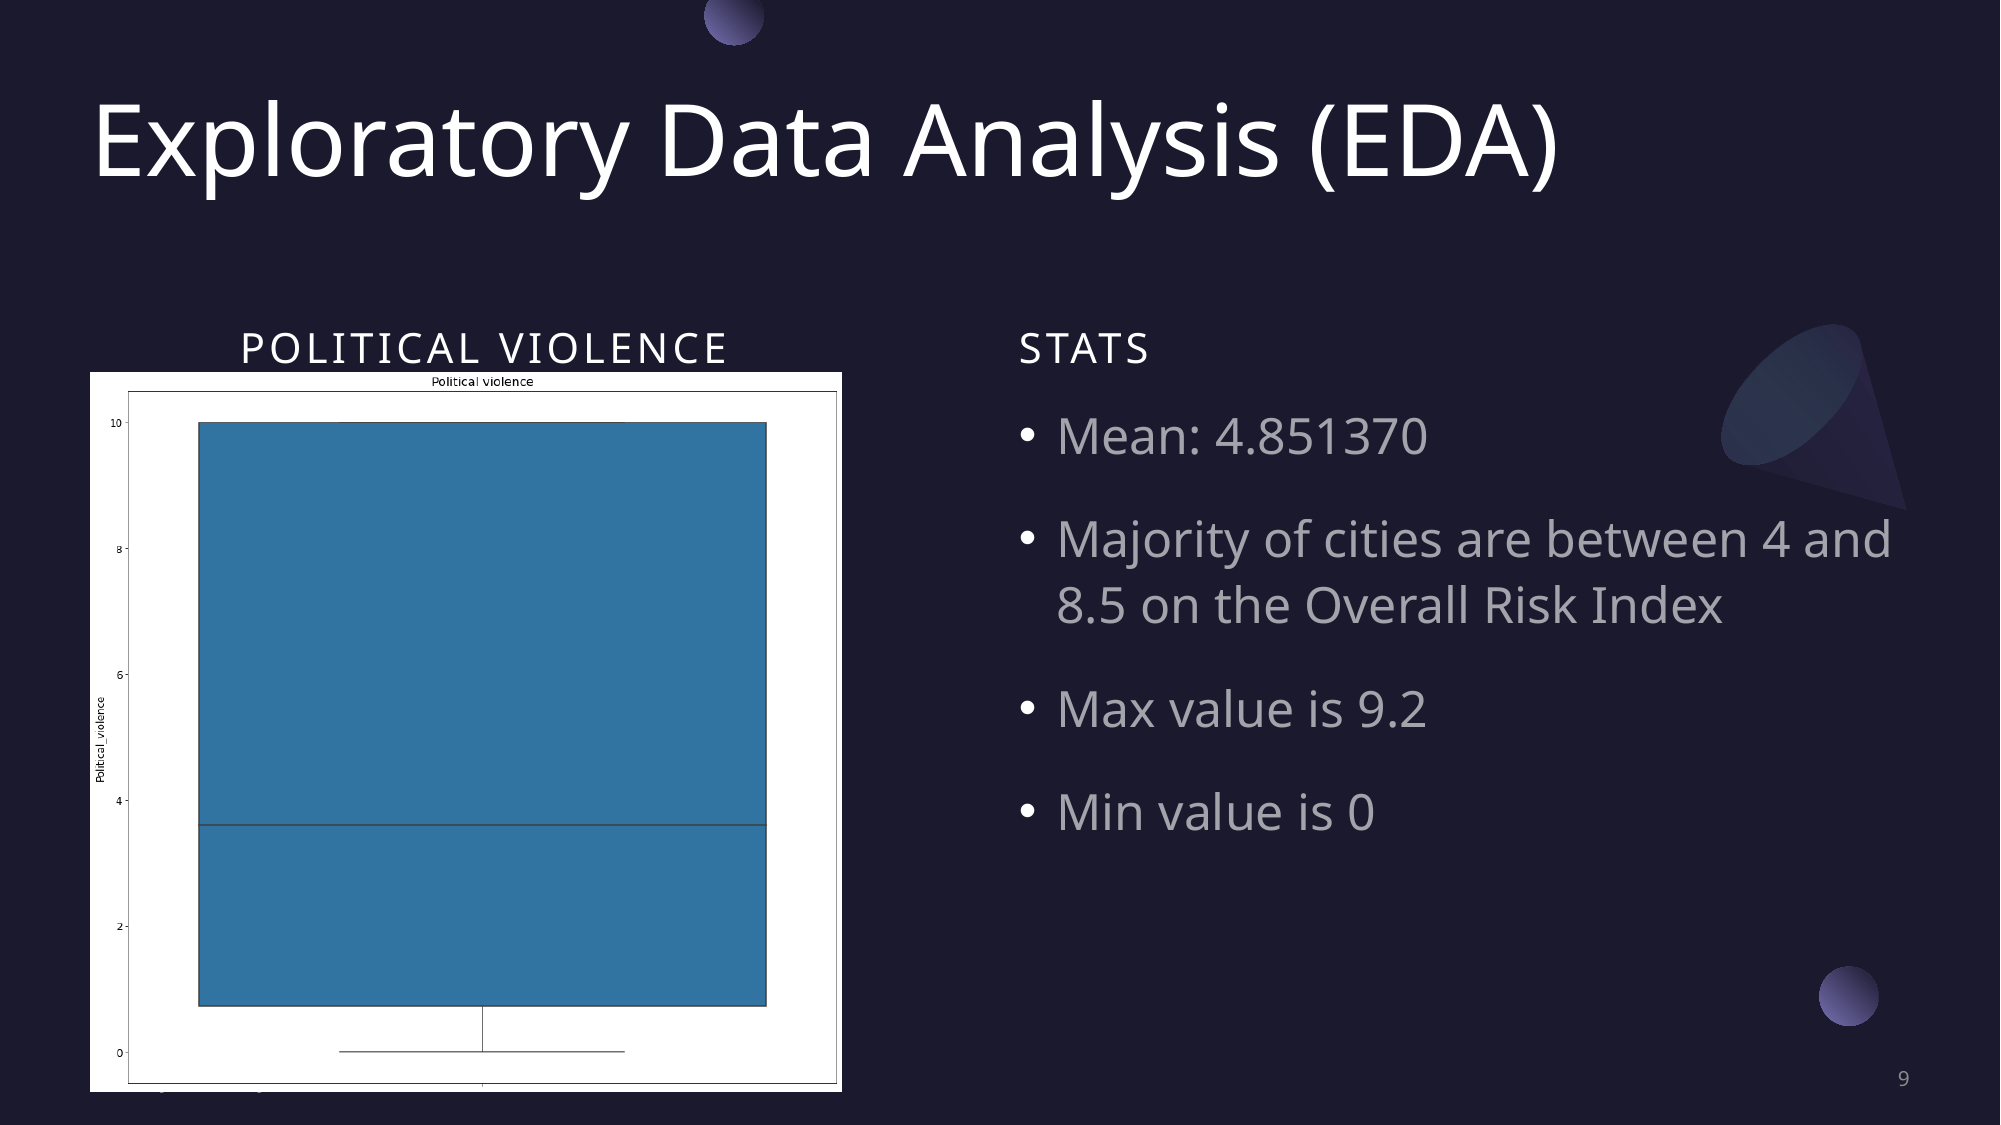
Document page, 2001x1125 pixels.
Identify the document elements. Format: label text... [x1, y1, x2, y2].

text_box Mean: 4.851370 Majority of cities are between 4 and 8.5 on the Overall Risk Index Max value is 9.2 Min value is 0 [1019, 398, 1911, 975]
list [89, 372, 842, 1093]
text_box [703, 0, 765, 47]
title Exploratory Data Analysis (EDA) [90, 90, 1911, 309]
list stats [1019, 283, 1911, 372]
list Political Violence [90, 283, 983, 372]
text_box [1702, 332, 1922, 541]
slide_number 8 [1632, 1067, 1910, 1093]
